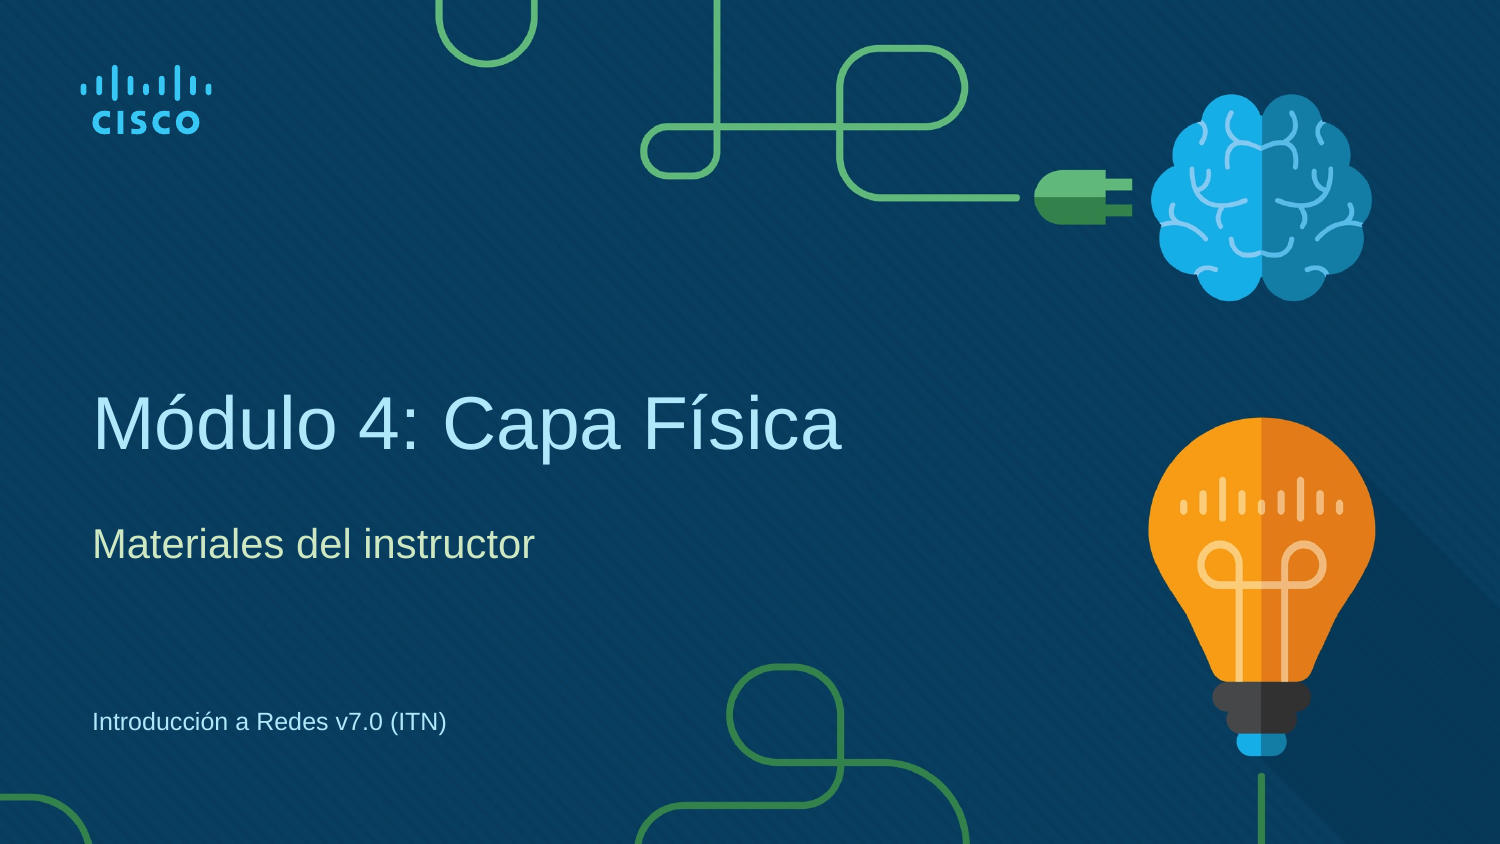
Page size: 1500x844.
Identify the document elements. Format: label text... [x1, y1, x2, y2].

list Materiales del instructor [77, 513, 1049, 563]
subtitle Introducción a Redes v7.0 (ITN) [77, 624, 466, 773]
picture [0, 0, 1500, 844]
title Módulo 4: Capa Física [77, 200, 1153, 474]
